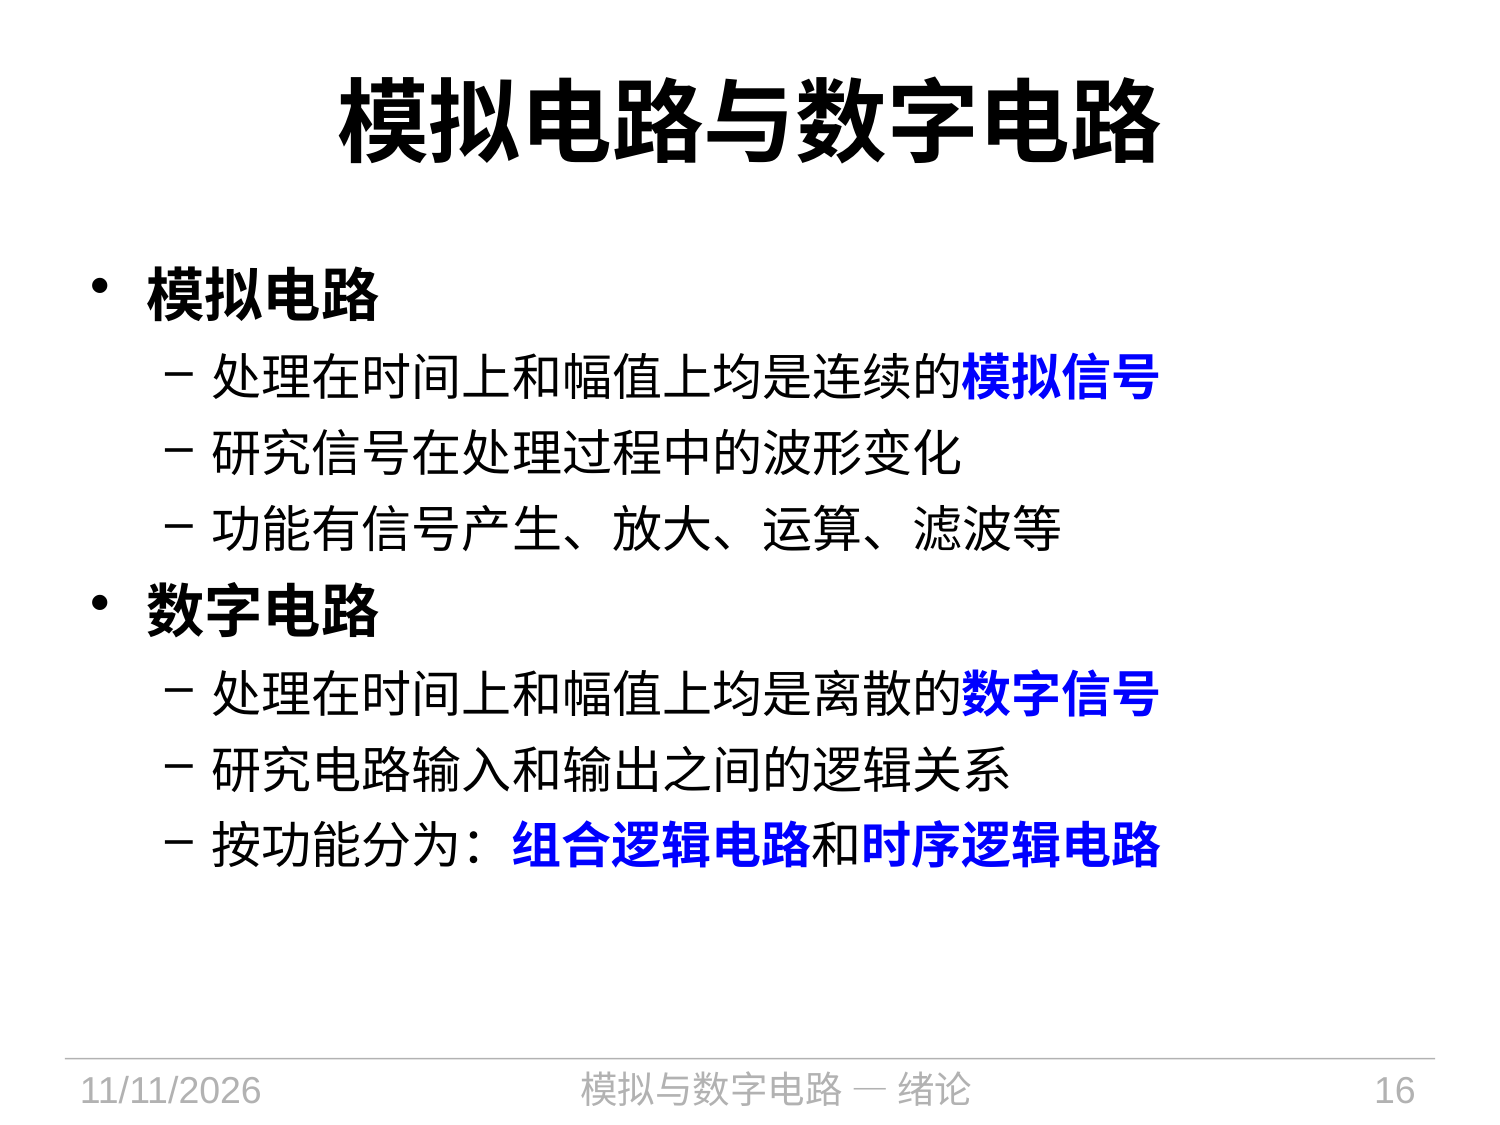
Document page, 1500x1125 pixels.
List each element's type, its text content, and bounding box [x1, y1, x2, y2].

footer 模拟与数字电路 — 绪论 [373, 1058, 1179, 1125]
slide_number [64, 1058, 348, 1125]
title 模拟电路与数字电路 [75, 24, 1425, 213]
list 模拟电路 处理在时间上和幅值上均是连续的模拟信号 研究信号在处理过程中的波形变化 功能有信号产生、放大、运算、滤波等 数字电路 处理在时间上和幅值上均是离散的数字信号 研究电路输入和输出之间的逻辑关系 按功能分为：组合逻辑电路和时序逻辑电路 [75, 243, 1425, 1047]
slide_number 16 [1230, 1058, 1431, 1125]
